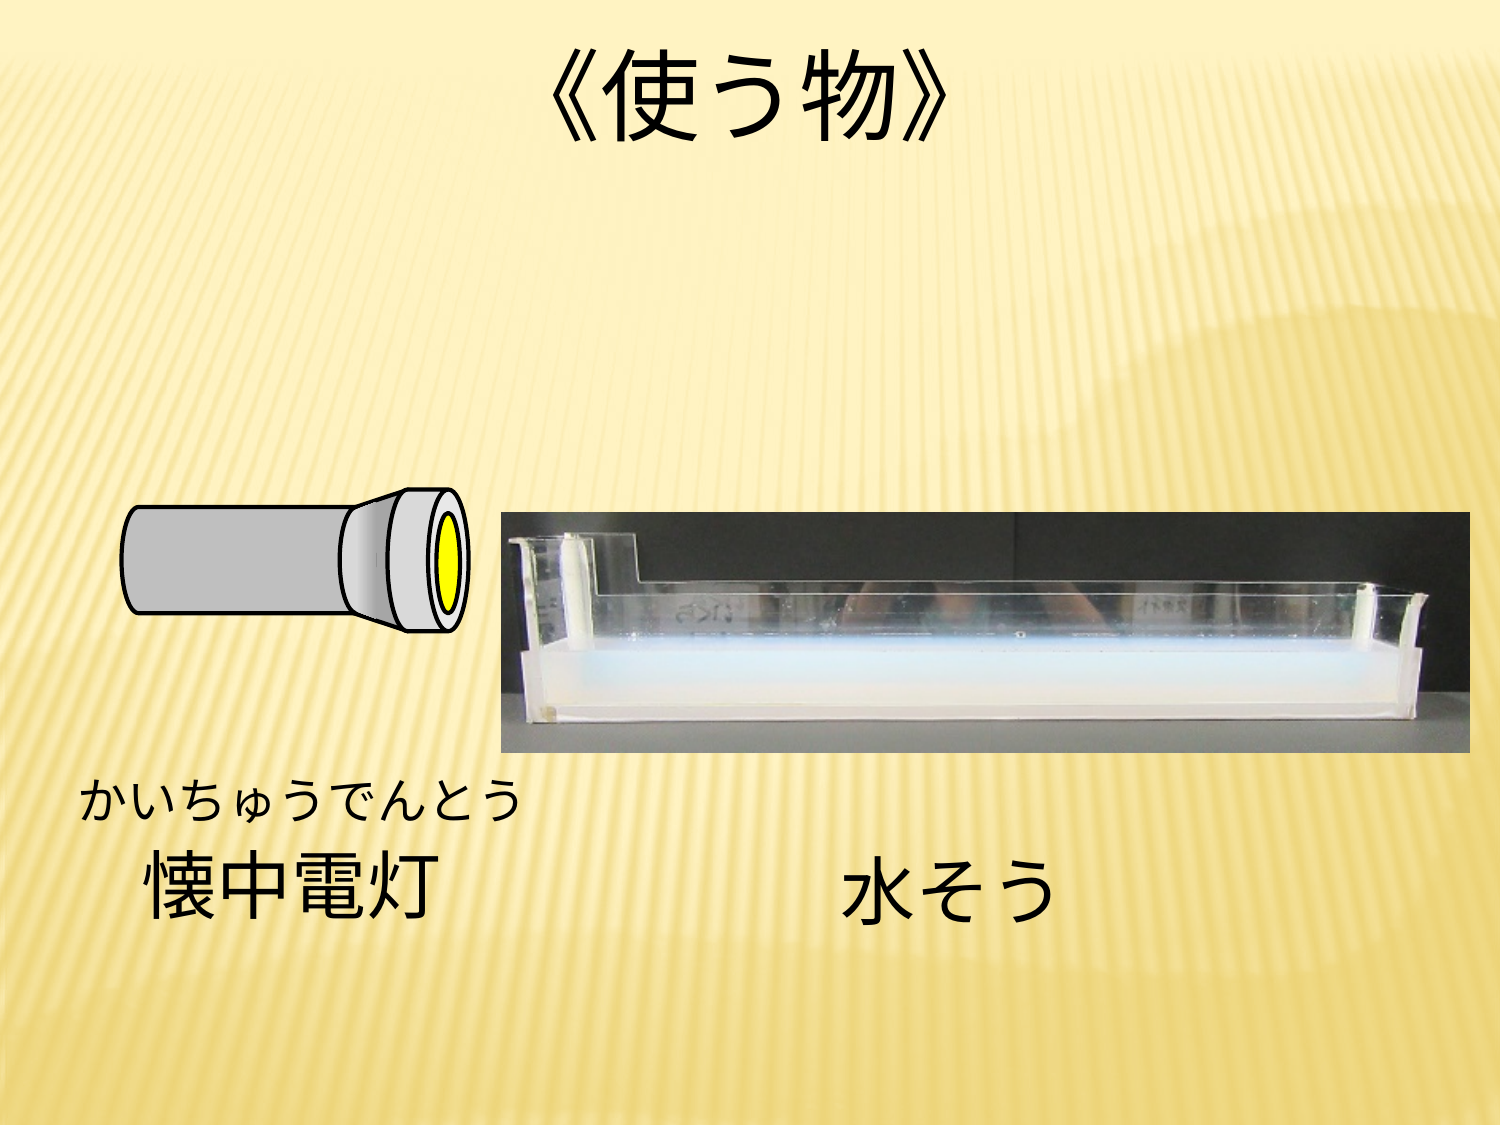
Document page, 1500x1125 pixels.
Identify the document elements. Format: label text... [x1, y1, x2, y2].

picture [501, 511, 1471, 753]
text_box 水そう [825, 837, 1082, 943]
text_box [121, 489, 469, 632]
text_box 懐中電灯 [126, 838, 457, 937]
text_box 《使う物》 [0, 26, 1500, 161]
text_box かいちゅうでんとう [62, 762, 588, 838]
